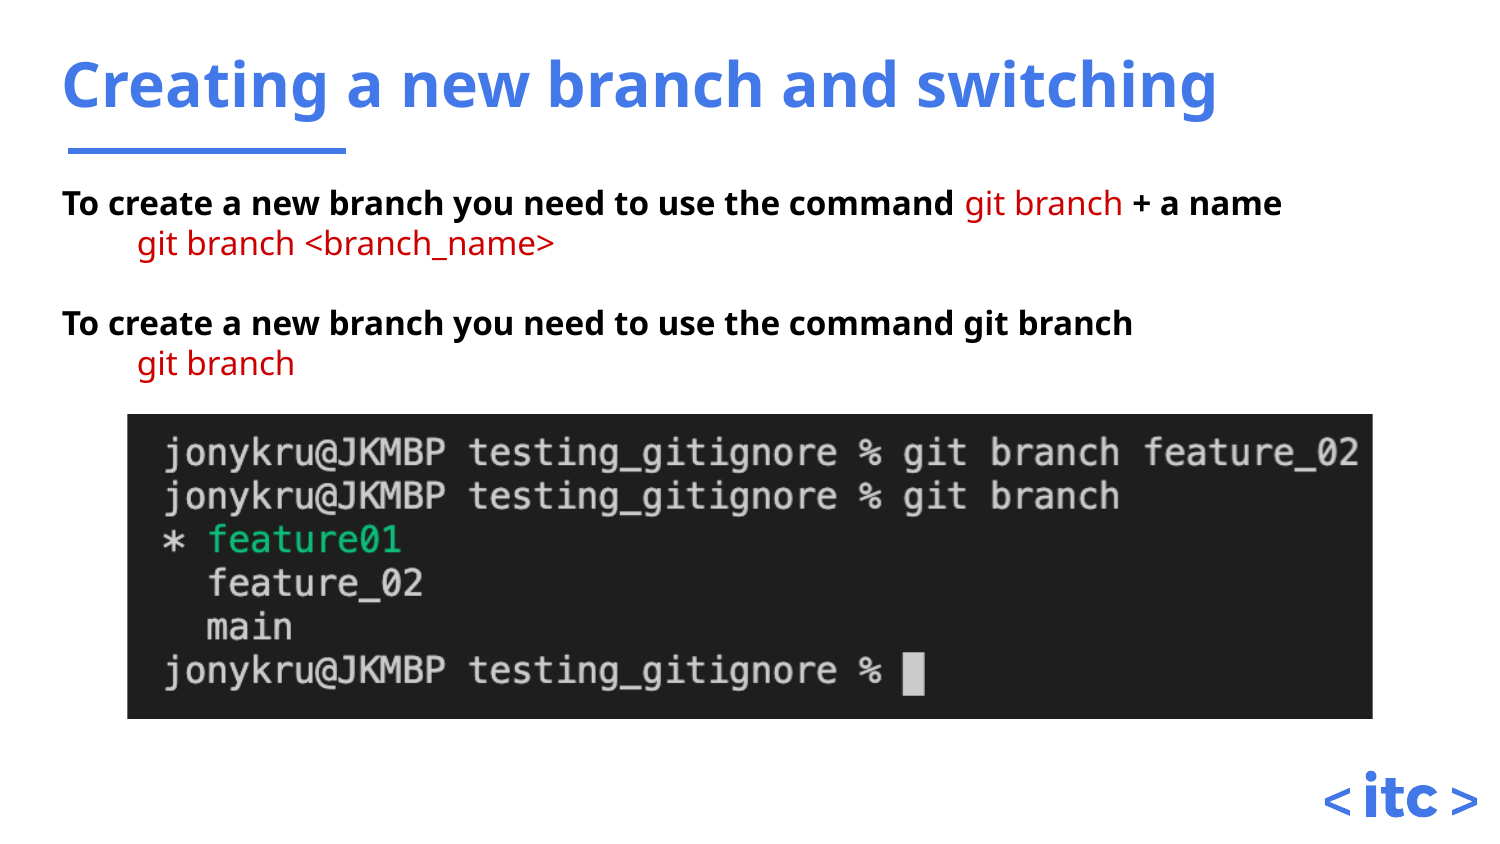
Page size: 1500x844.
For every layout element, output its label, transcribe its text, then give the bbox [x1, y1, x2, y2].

text_box To create a new branch you need to use the command git branch + a name git branch <branch_name> To create a new branch you need to use the command git branch git branch [46, 167, 1470, 828]
text_box Creating a new branch and switching [46, 37, 1485, 135]
picture [1316, 759, 1485, 828]
picture [126, 414, 1373, 720]
